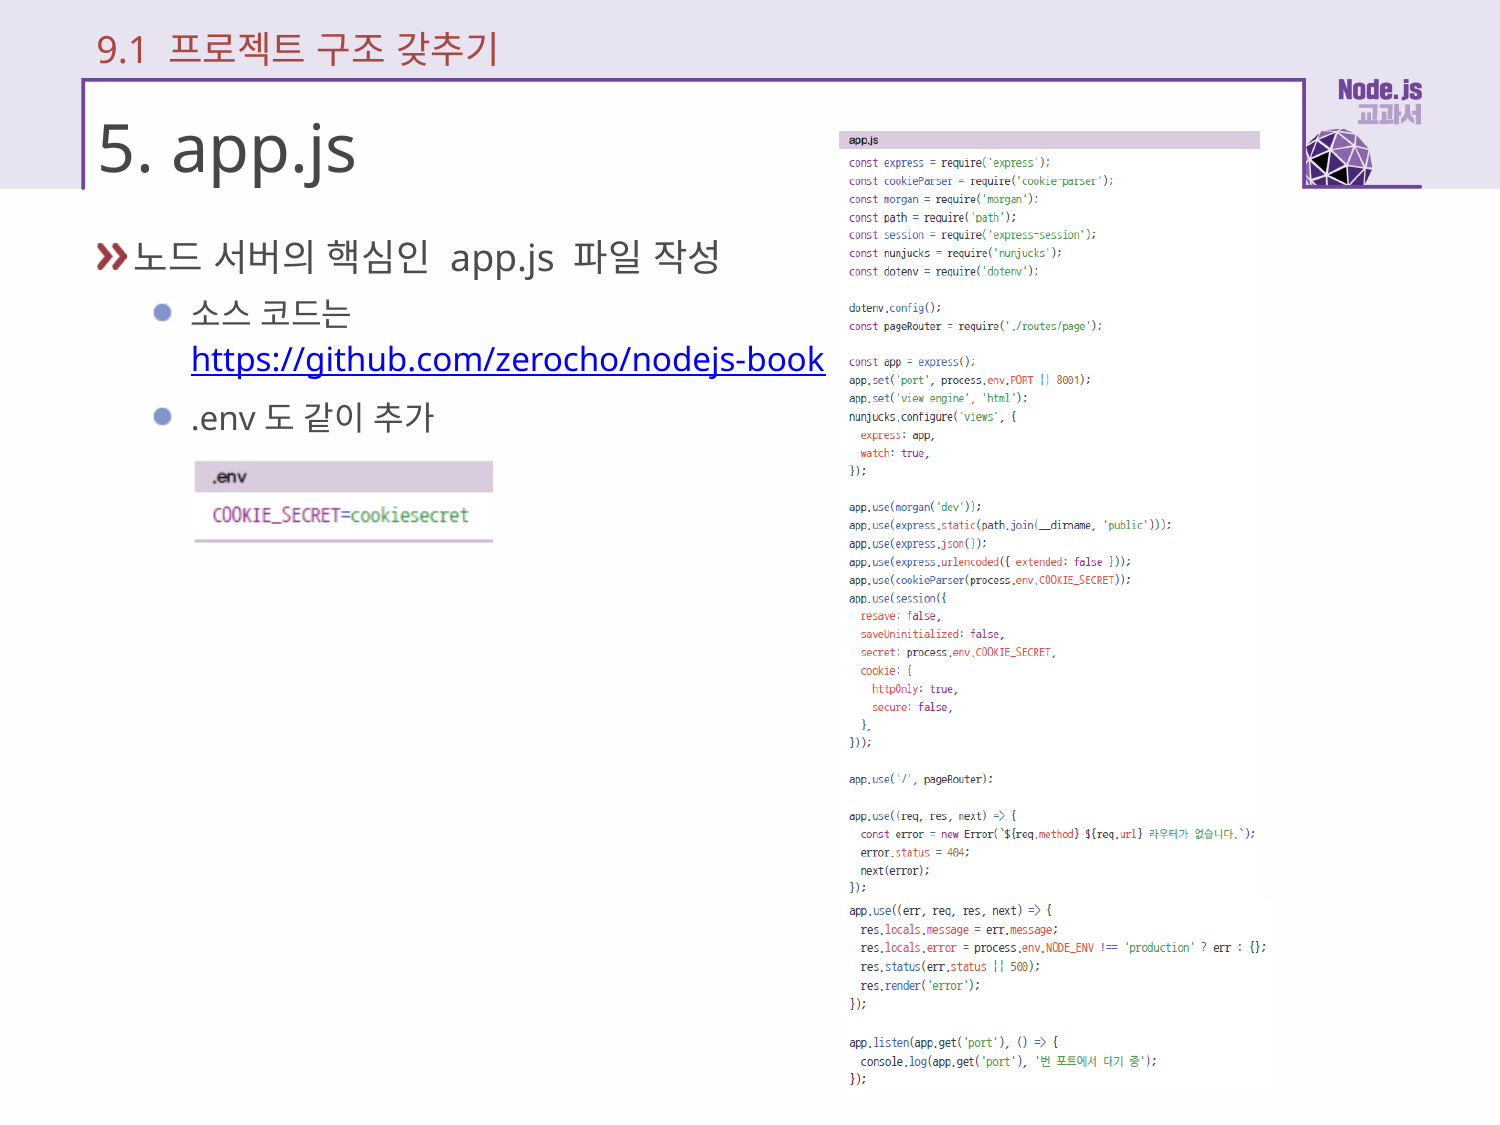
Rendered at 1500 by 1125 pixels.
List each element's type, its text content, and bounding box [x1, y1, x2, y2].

picture [0, 0, 1500, 1125]
text_box 9.1 프로젝트 구조 갖추기 [81, 14, 807, 62]
list 노드 서버의 핵심인 app.js 파일 작성 소스 코드는 https://github.com/zerocho/nodejs-book .env도 같이 추가 [81, 222, 838, 1037]
title 5. app.js [82, 61, 1413, 193]
